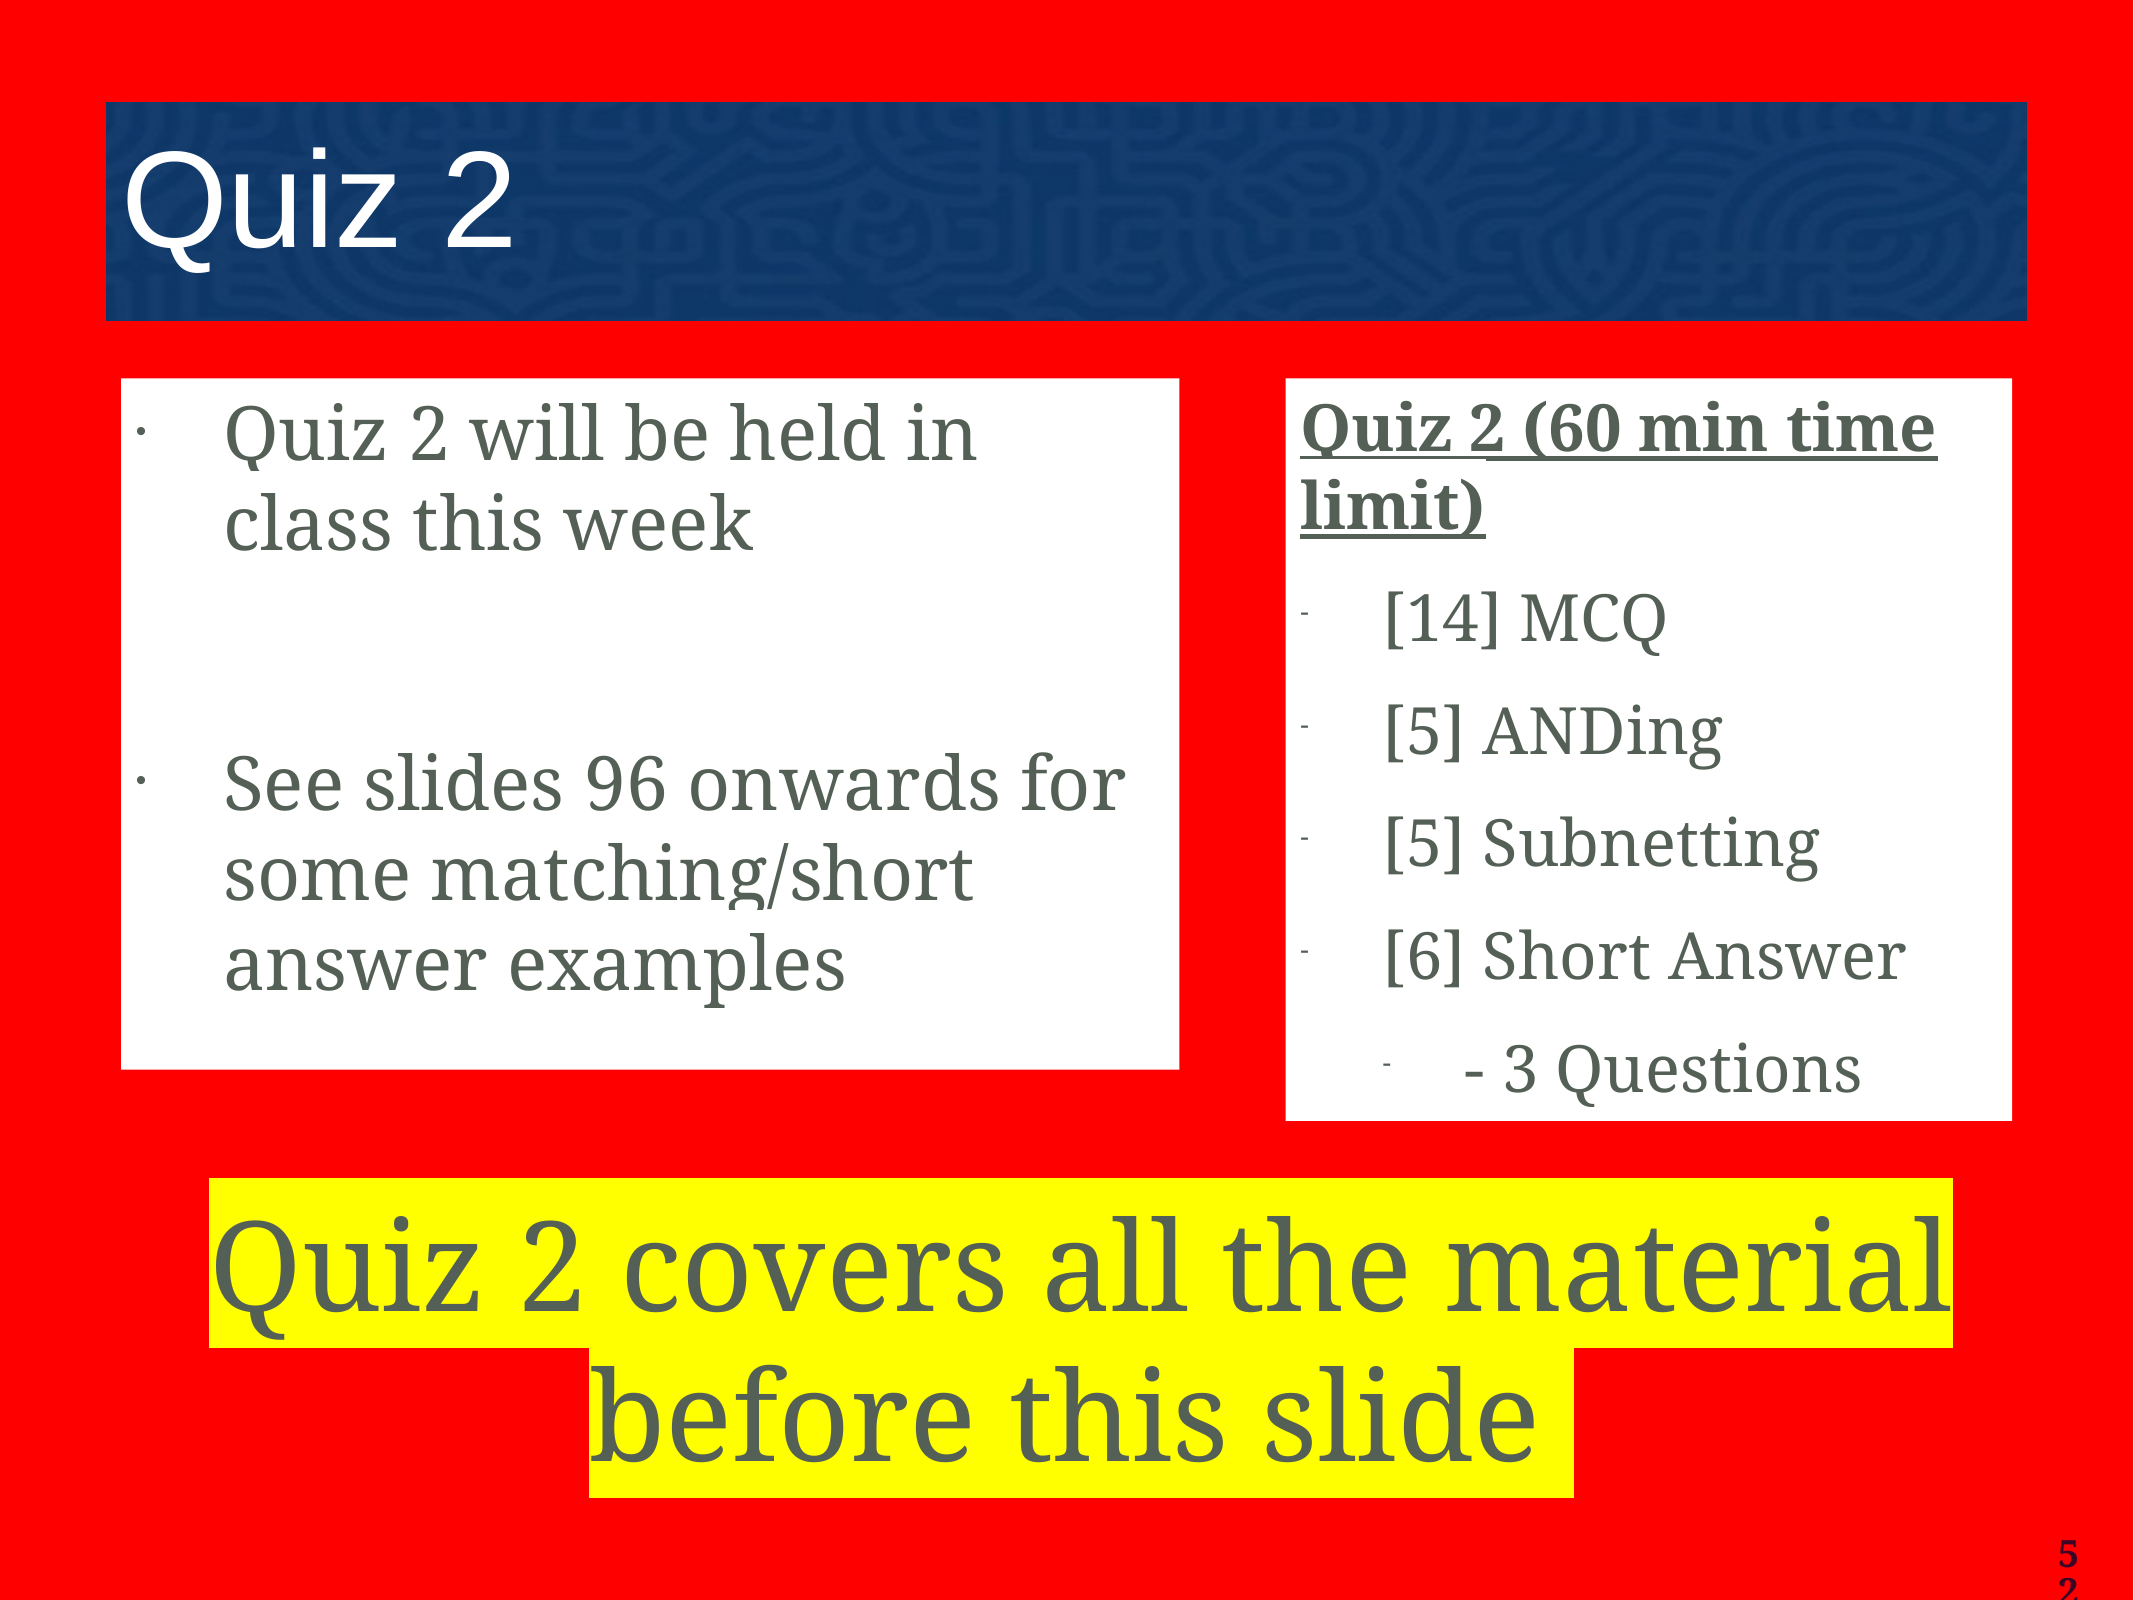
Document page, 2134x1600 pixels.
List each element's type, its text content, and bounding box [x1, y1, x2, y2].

text_box Quiz 2 [106, 102, 2027, 321]
slide_number 52 [2049, 1521, 2105, 1585]
text_box Quiz 2 covers all the material before this slide [121, 1179, 2042, 1494]
text_box Quiz 2 will be held in class this week See slides 96 onwards for some matching/short answer examples [121, 378, 1180, 1070]
text_box Quiz 2 (60 min time limit) [14] MCQ [5] ANDing [5] Subnetting [6] Short Answer - 3 Questions [1285, 378, 2013, 1121]
